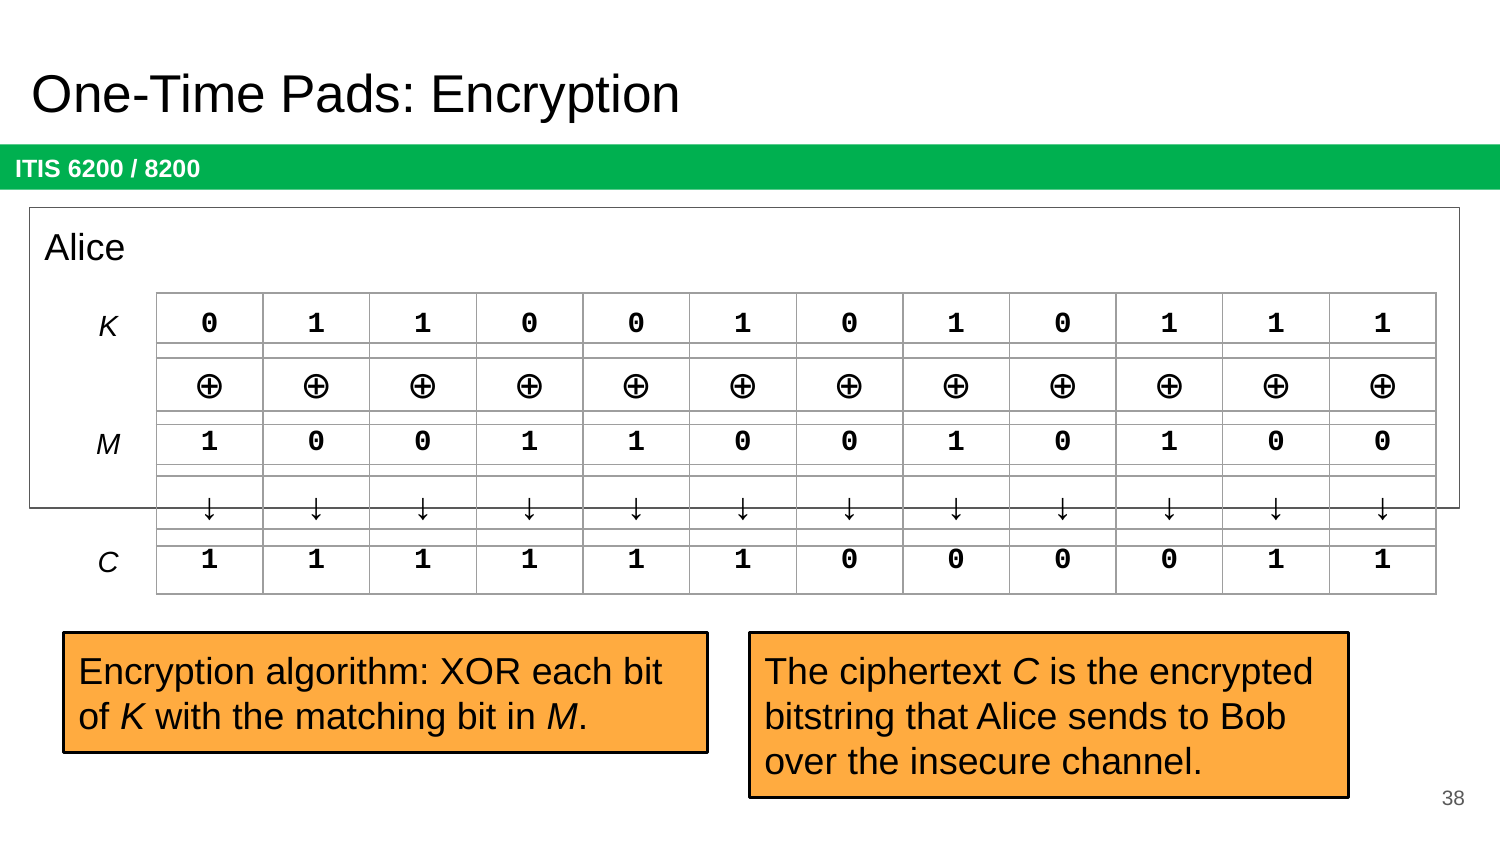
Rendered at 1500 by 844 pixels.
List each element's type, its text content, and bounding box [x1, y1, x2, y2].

table_header ↓ [1010, 465, 1115, 545]
table_header ⊕ [690, 344, 796, 424]
table_header 1 [1117, 425, 1222, 464]
text_box [29, 207, 1460, 509]
table_header 1 [904, 294, 1009, 342]
table_header 1 [157, 425, 262, 464]
table_header ⊕ [264, 344, 369, 424]
text_box The ciphertext C is the encrypted bitstring that Alice sends to Bob over the insecure channel. [749, 632, 1349, 798]
table_header ⊕ [1117, 344, 1222, 424]
table_header ⊕ [584, 344, 689, 424]
table_header 1 [370, 294, 476, 342]
table_header 0 [797, 547, 902, 593]
slide_number 38 [1389, 764, 1480, 830]
title One-Time Pads: Encryption [16, 44, 1415, 139]
table_header ↓ [477, 465, 582, 545]
table_header ⊕ [797, 344, 902, 424]
table_header 0 [370, 425, 476, 464]
text_box M [63, 410, 154, 476]
table_header 0 [797, 425, 902, 464]
table_header ⊕ [904, 344, 1009, 424]
table_header 1 [584, 425, 689, 464]
table_header 0 [690, 425, 796, 464]
table_header ⊕ [1010, 344, 1115, 424]
table_header 0 [1117, 547, 1222, 593]
table_header 0 [1010, 294, 1115, 342]
table_header 0 [797, 294, 902, 342]
table_header 1 [477, 425, 582, 464]
table_header 1 [904, 425, 1009, 464]
table_header ↓ [157, 465, 262, 545]
table_header ⊕ [1330, 344, 1435, 424]
table_header ↓ [1117, 465, 1222, 545]
table_header 1 [477, 547, 582, 593]
table_header 1 [584, 547, 689, 593]
table_header 1 [370, 547, 476, 593]
table_header 1 [157, 547, 262, 593]
table_header ↓ [797, 465, 902, 545]
table_header 0 [157, 294, 262, 342]
table_header 0 [1330, 425, 1435, 464]
table_header 0 [1010, 547, 1115, 593]
table_header ↓ [264, 465, 369, 545]
table_header 1 [1223, 547, 1329, 593]
table_header 1 [264, 294, 369, 342]
table_header ⊕ [157, 344, 262, 424]
table_header ↓ [584, 465, 689, 545]
text_box Alice [29, 207, 155, 283]
table_header 0 [1010, 425, 1115, 464]
table_header 0 [477, 294, 582, 342]
table_header 0 [904, 547, 1009, 593]
table_header ↓ [1223, 465, 1329, 545]
table_header ↓ [370, 465, 476, 545]
table_header 1 [1330, 547, 1435, 593]
table_header 1 [264, 547, 369, 593]
table_header 1 [1330, 294, 1435, 342]
table_header 0 [1223, 425, 1329, 464]
table_header 1 [690, 547, 796, 593]
text_box Encryption algorithm: XOR each bit of K with the matching bit in M. [63, 632, 708, 753]
table_header ↓ [904, 465, 1009, 545]
table_header ⊕ [370, 344, 476, 424]
table_header 0 [584, 294, 689, 342]
text_box C [63, 528, 154, 594]
table_header 1 [1223, 294, 1329, 342]
text_box K [63, 292, 154, 358]
table_header ⊕ [1223, 344, 1329, 424]
table_header ↓ [690, 465, 796, 545]
table_header ↓ [1330, 465, 1435, 545]
table_header 1 [1117, 294, 1222, 342]
table_header ⊕ [477, 344, 582, 424]
table_header 1 [690, 294, 796, 342]
table_header 0 [264, 425, 369, 464]
